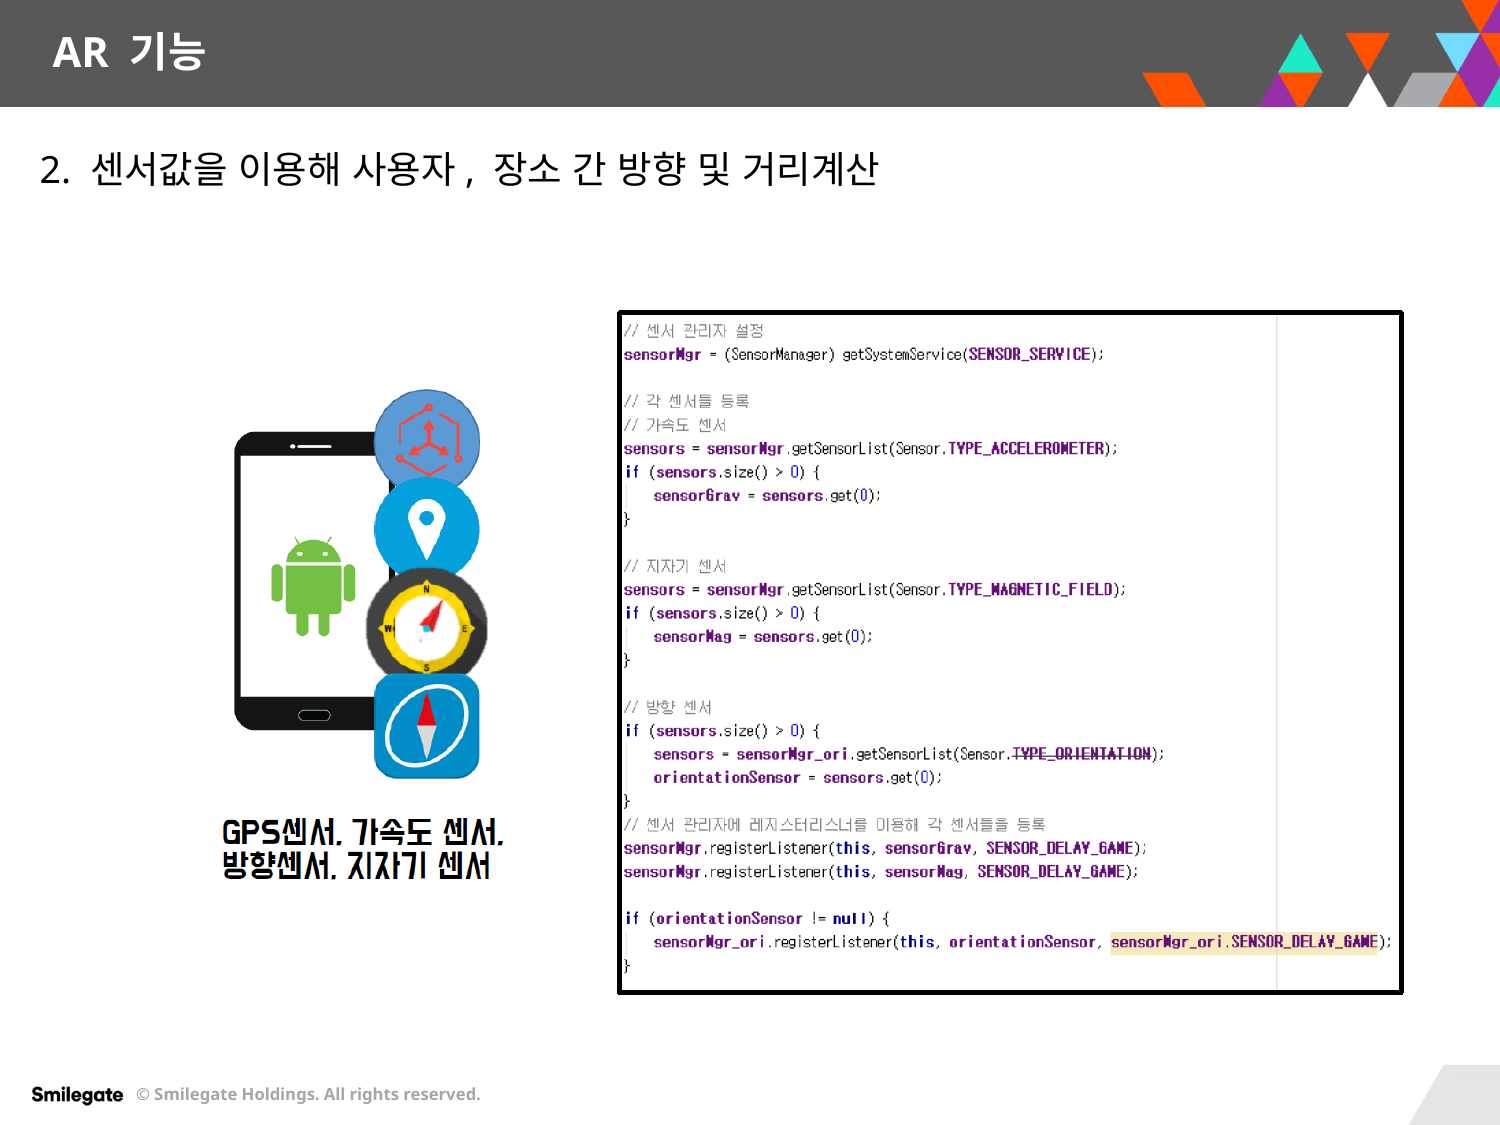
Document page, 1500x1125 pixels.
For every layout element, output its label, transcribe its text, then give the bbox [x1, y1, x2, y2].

picture [0, 0, 1500, 107]
text_box AR 기능 [37, 18, 222, 84]
picture [596, 292, 1411, 1002]
text_box 2. 센서값을 이용해 사용자, 장소 간 방향 및 거리계산 [24, 138, 907, 199]
picture [0, 1051, 136, 1125]
picture [206, 373, 516, 906]
picture [1377, 1051, 1500, 1125]
